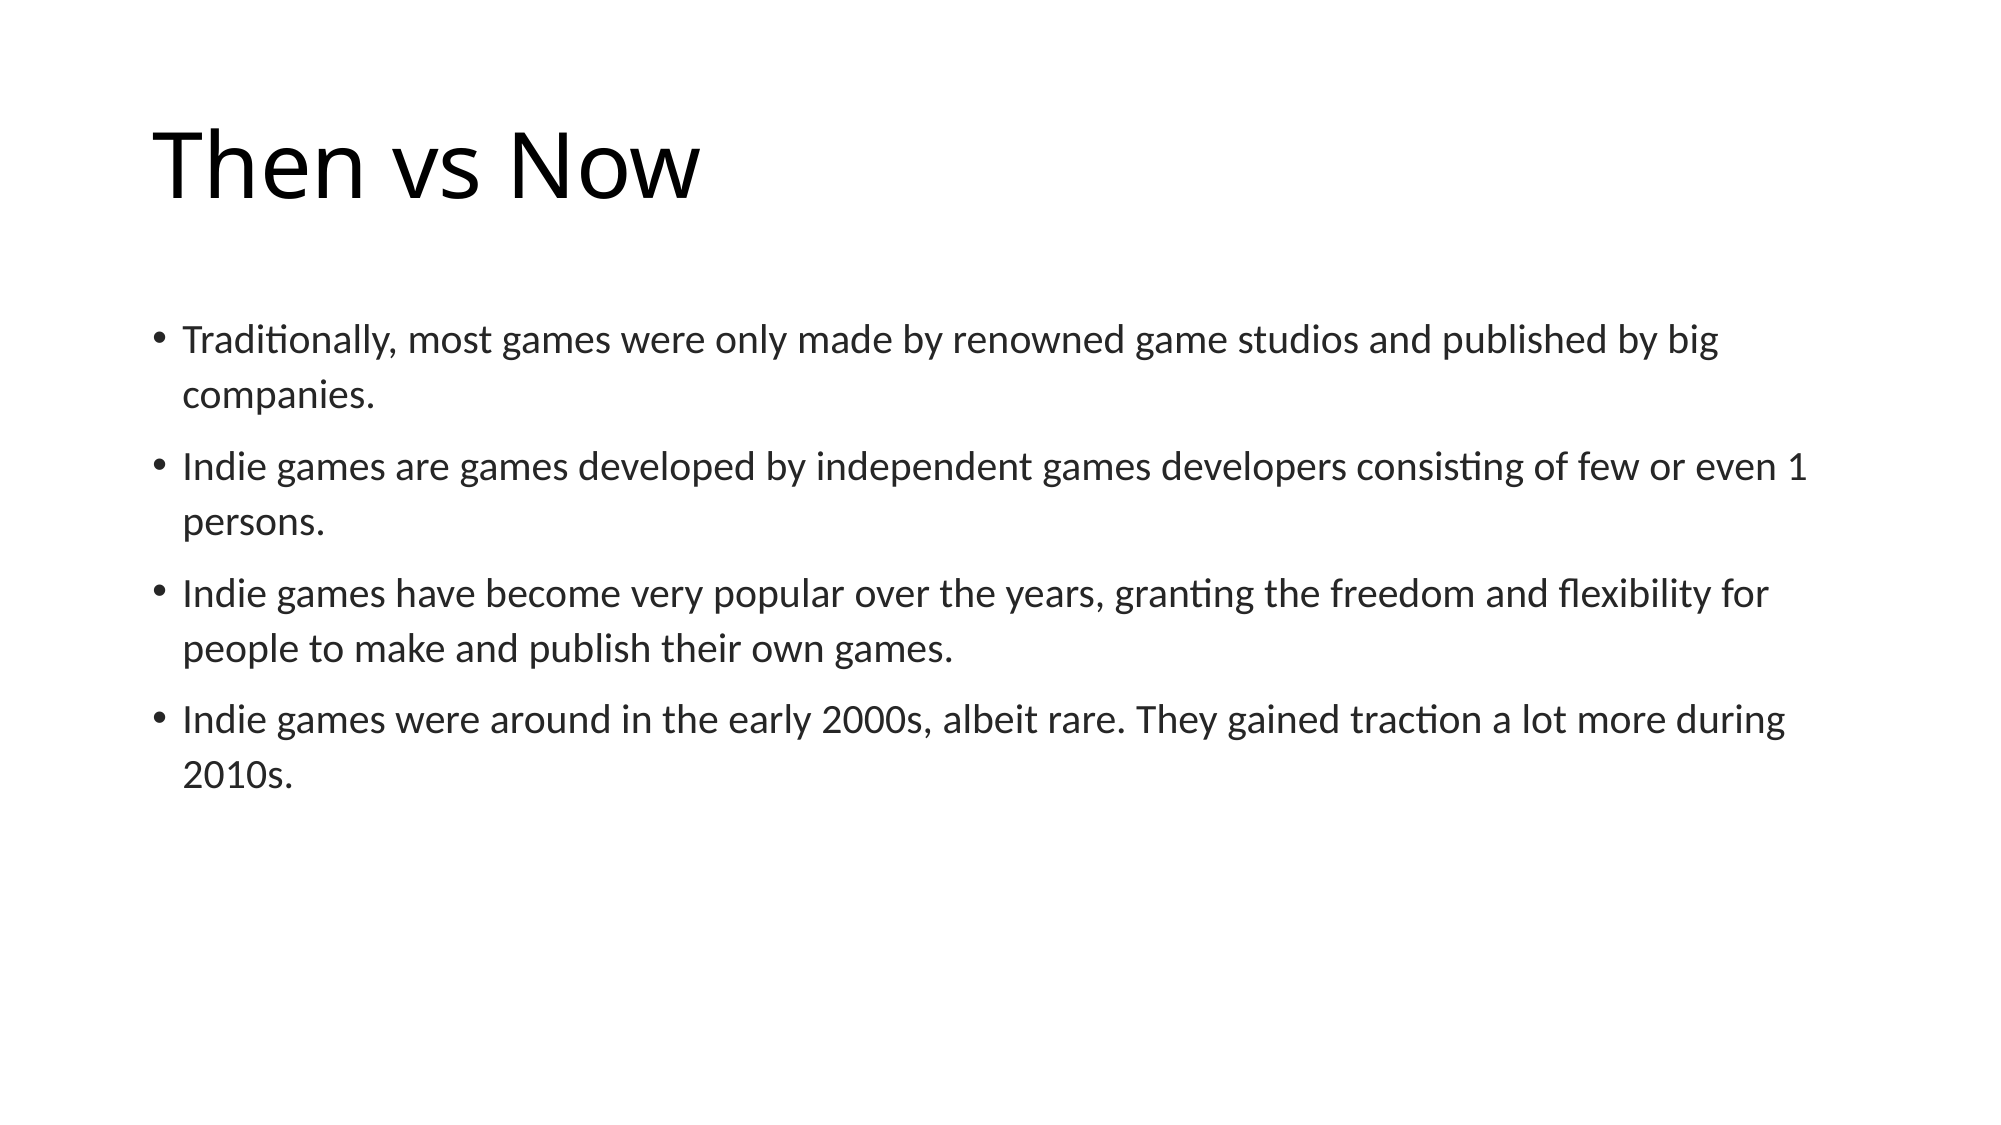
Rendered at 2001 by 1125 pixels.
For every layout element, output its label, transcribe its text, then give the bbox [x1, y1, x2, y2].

list Traditionally, most games were only made by renowned game studios and published by big companies. Indie games are games developed by independent games developers consisting of few or even 1 persons. Indie games have become very popular over the years, granting the freedom and flexibility for people to make and publish their own games. Indie games were around in the early 2000s, albeit rare. They gained traction a lot more during 2010s. [137, 299, 1863, 836]
title Then vs Now [137, 59, 1863, 278]
